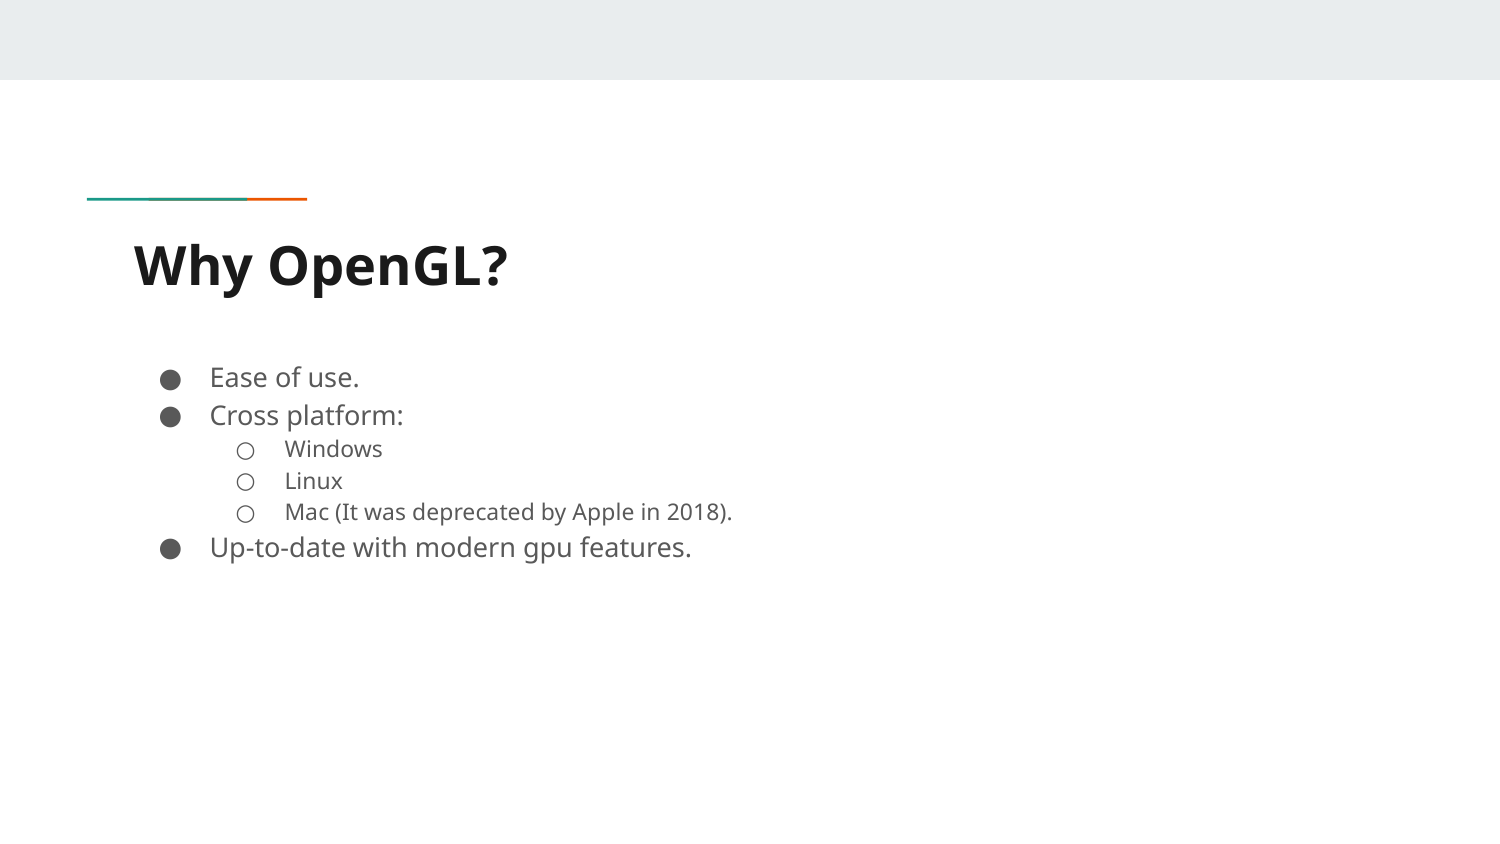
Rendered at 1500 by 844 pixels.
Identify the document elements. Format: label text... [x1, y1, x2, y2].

list Ease of use. Cross platform: Windows Linux Mac (It was deprecated by Apple in 2018). Up-to-date with modern gpu features. [119, 341, 1381, 712]
title Why OpenGL? [119, 216, 1381, 305]
